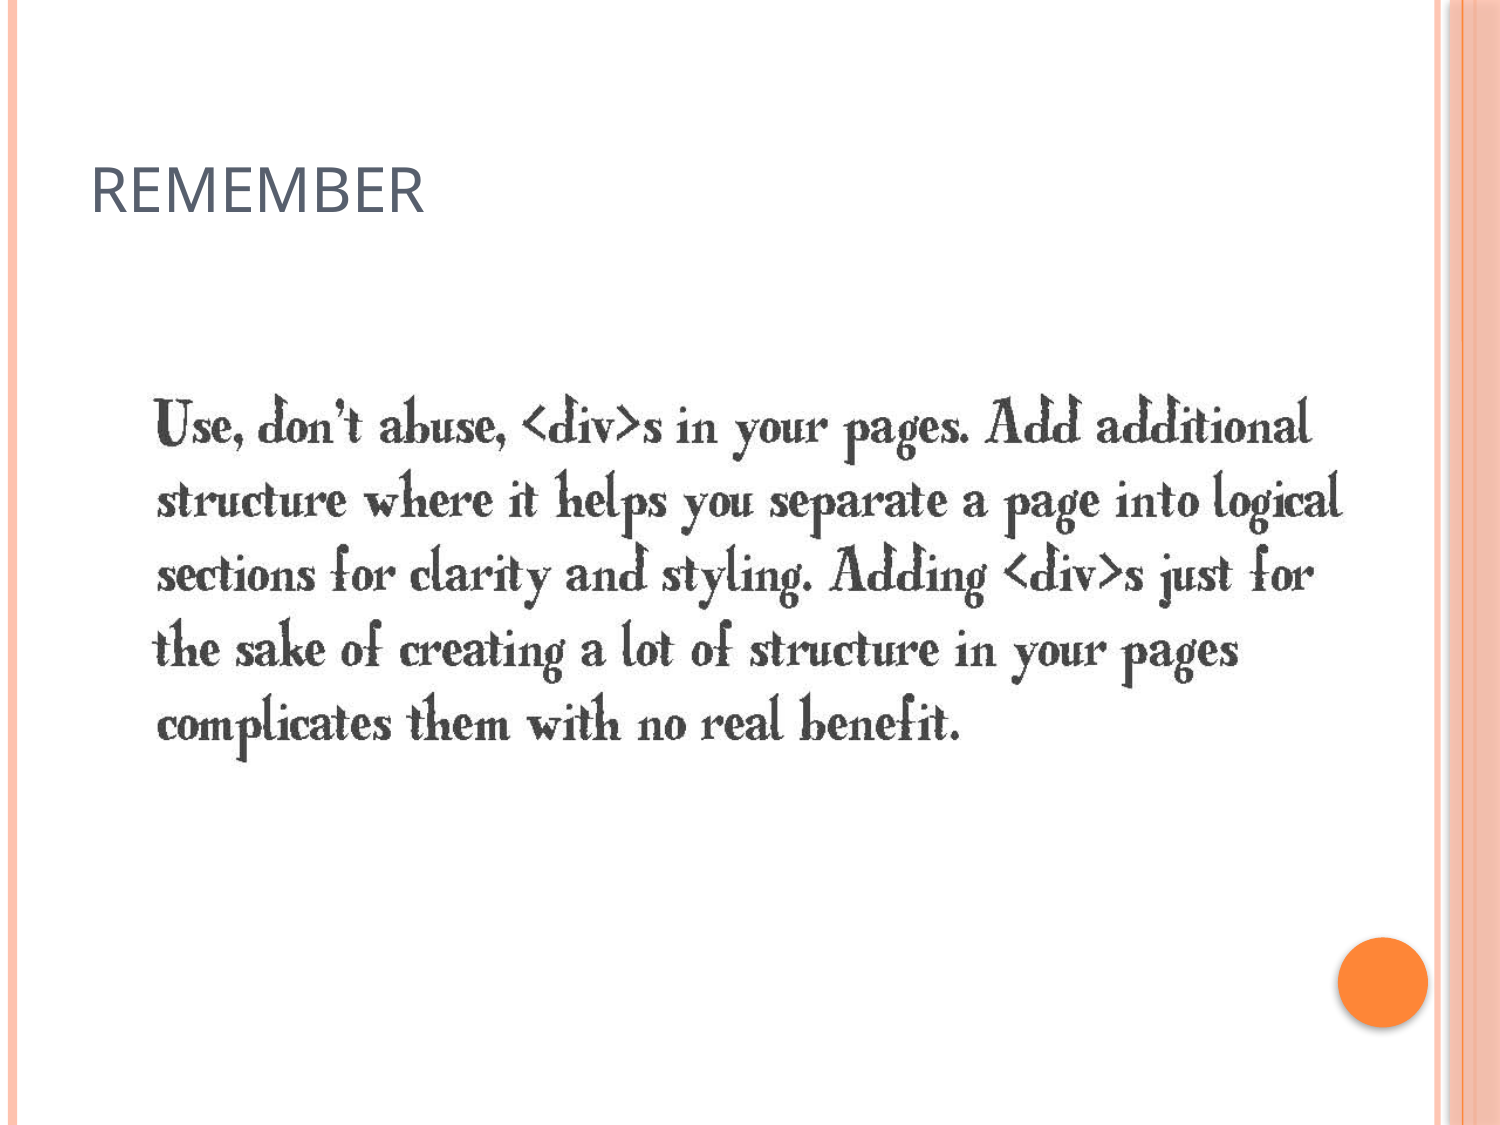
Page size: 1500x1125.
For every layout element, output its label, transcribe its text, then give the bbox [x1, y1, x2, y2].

title Remember [75, 45, 1300, 233]
picture [124, 361, 1384, 786]
